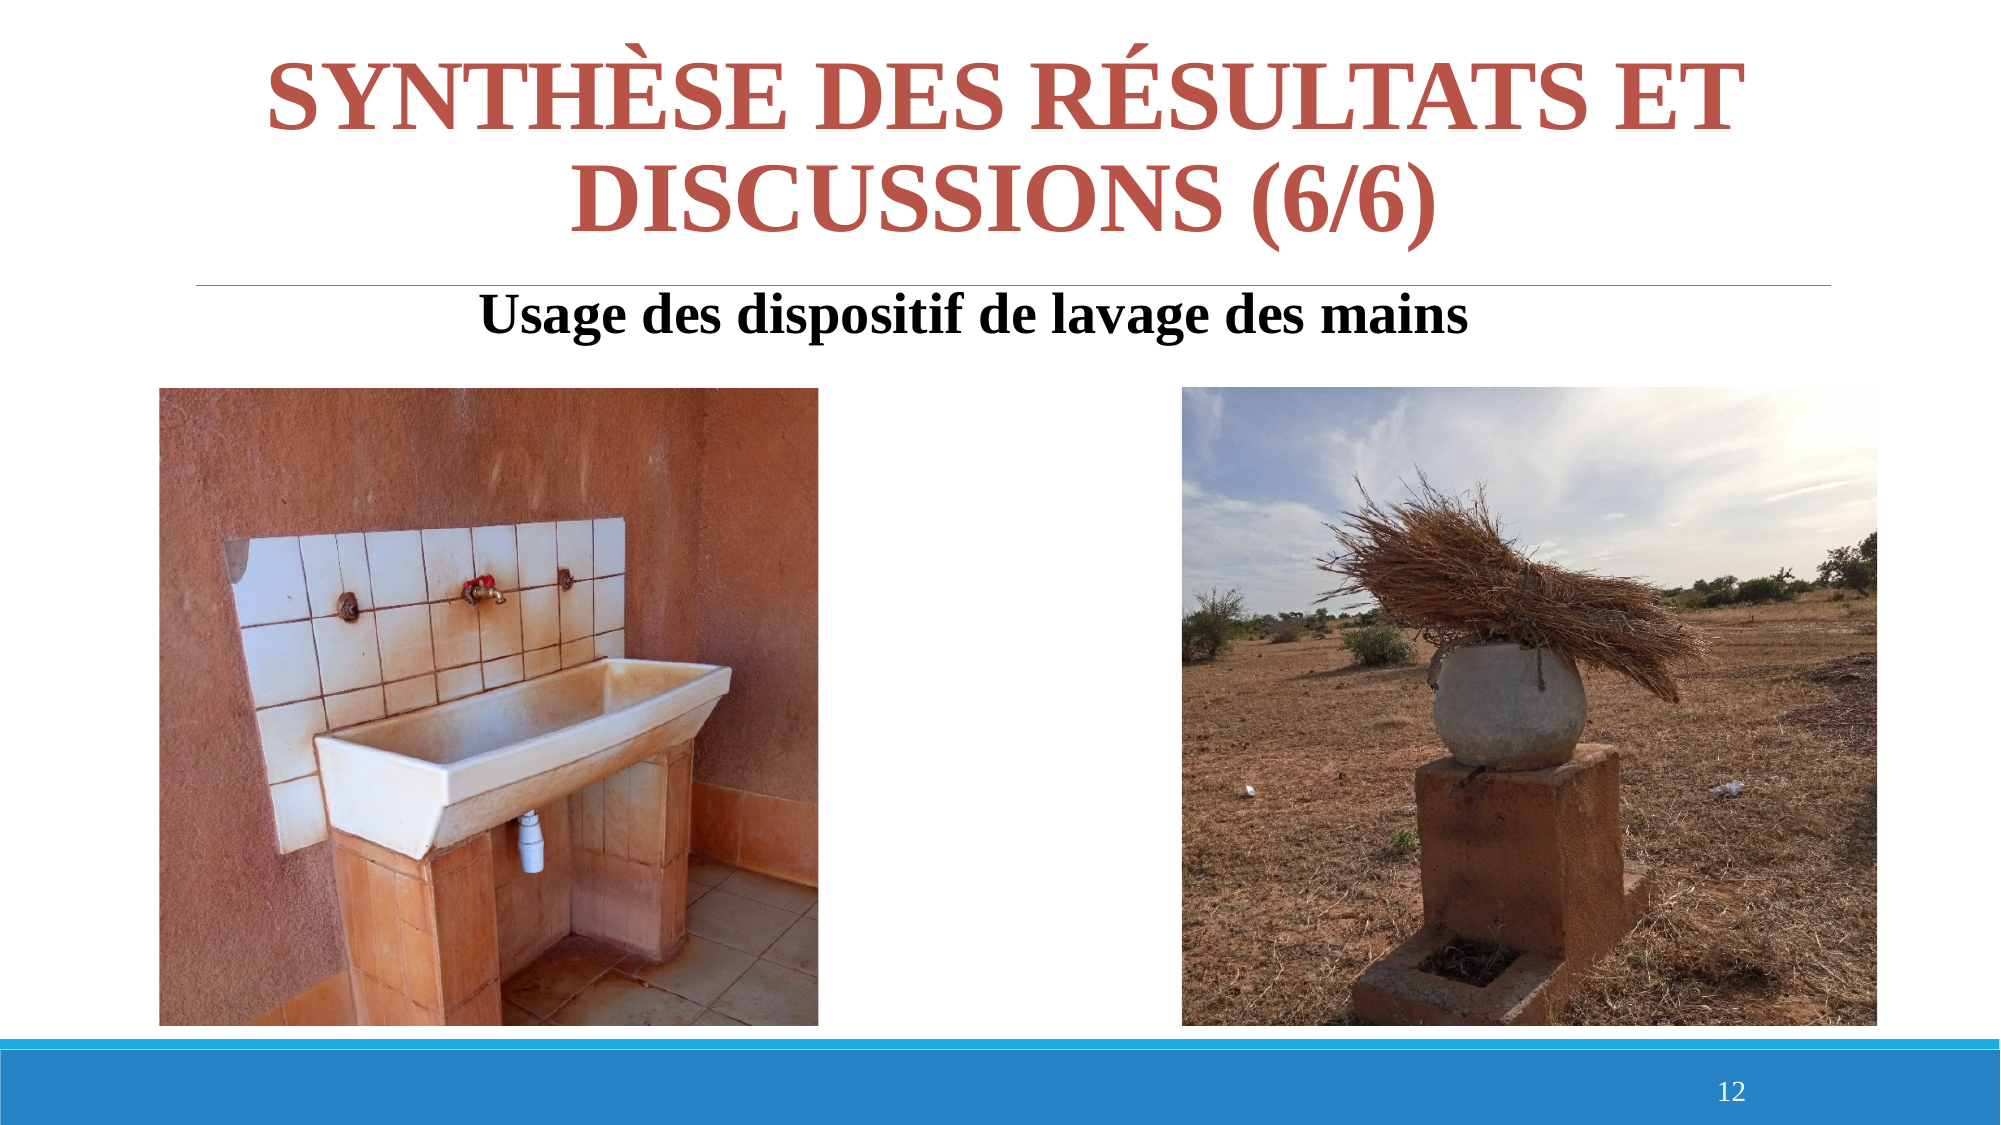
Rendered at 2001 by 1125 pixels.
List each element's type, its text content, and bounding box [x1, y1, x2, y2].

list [158, 388, 819, 1027]
text_box Usage des dispositif de lavage des mains [463, 267, 1625, 353]
slide_number 12 [1624, 1059, 1840, 1120]
title SYNTHÈSE DES RÉSULTATS ET DISCUSSIONS (6/6) [180, 138, 1830, 260]
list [1181, 386, 1878, 1027]
